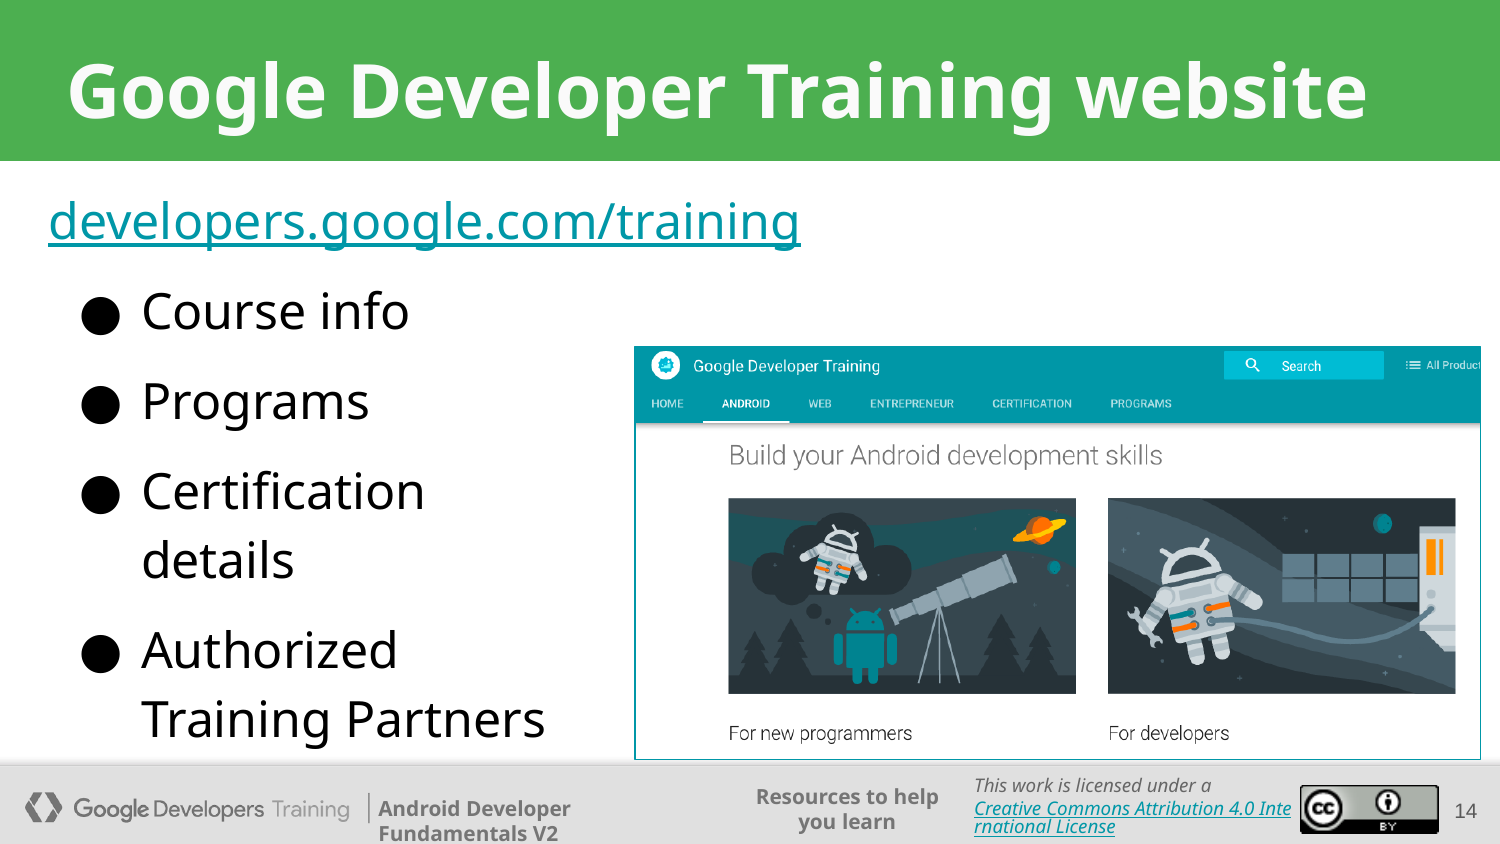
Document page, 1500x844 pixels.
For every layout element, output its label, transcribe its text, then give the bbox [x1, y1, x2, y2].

slide_number ‹#› [1402, 777, 1493, 842]
picture [0, 161, 1500, 844]
title Google Developer Training website [51, 28, 1449, 122]
list Course info Programs Certification details Authorized Training Partners [51, 269, 601, 717]
text_box developers.google.com/training [33, 174, 960, 269]
